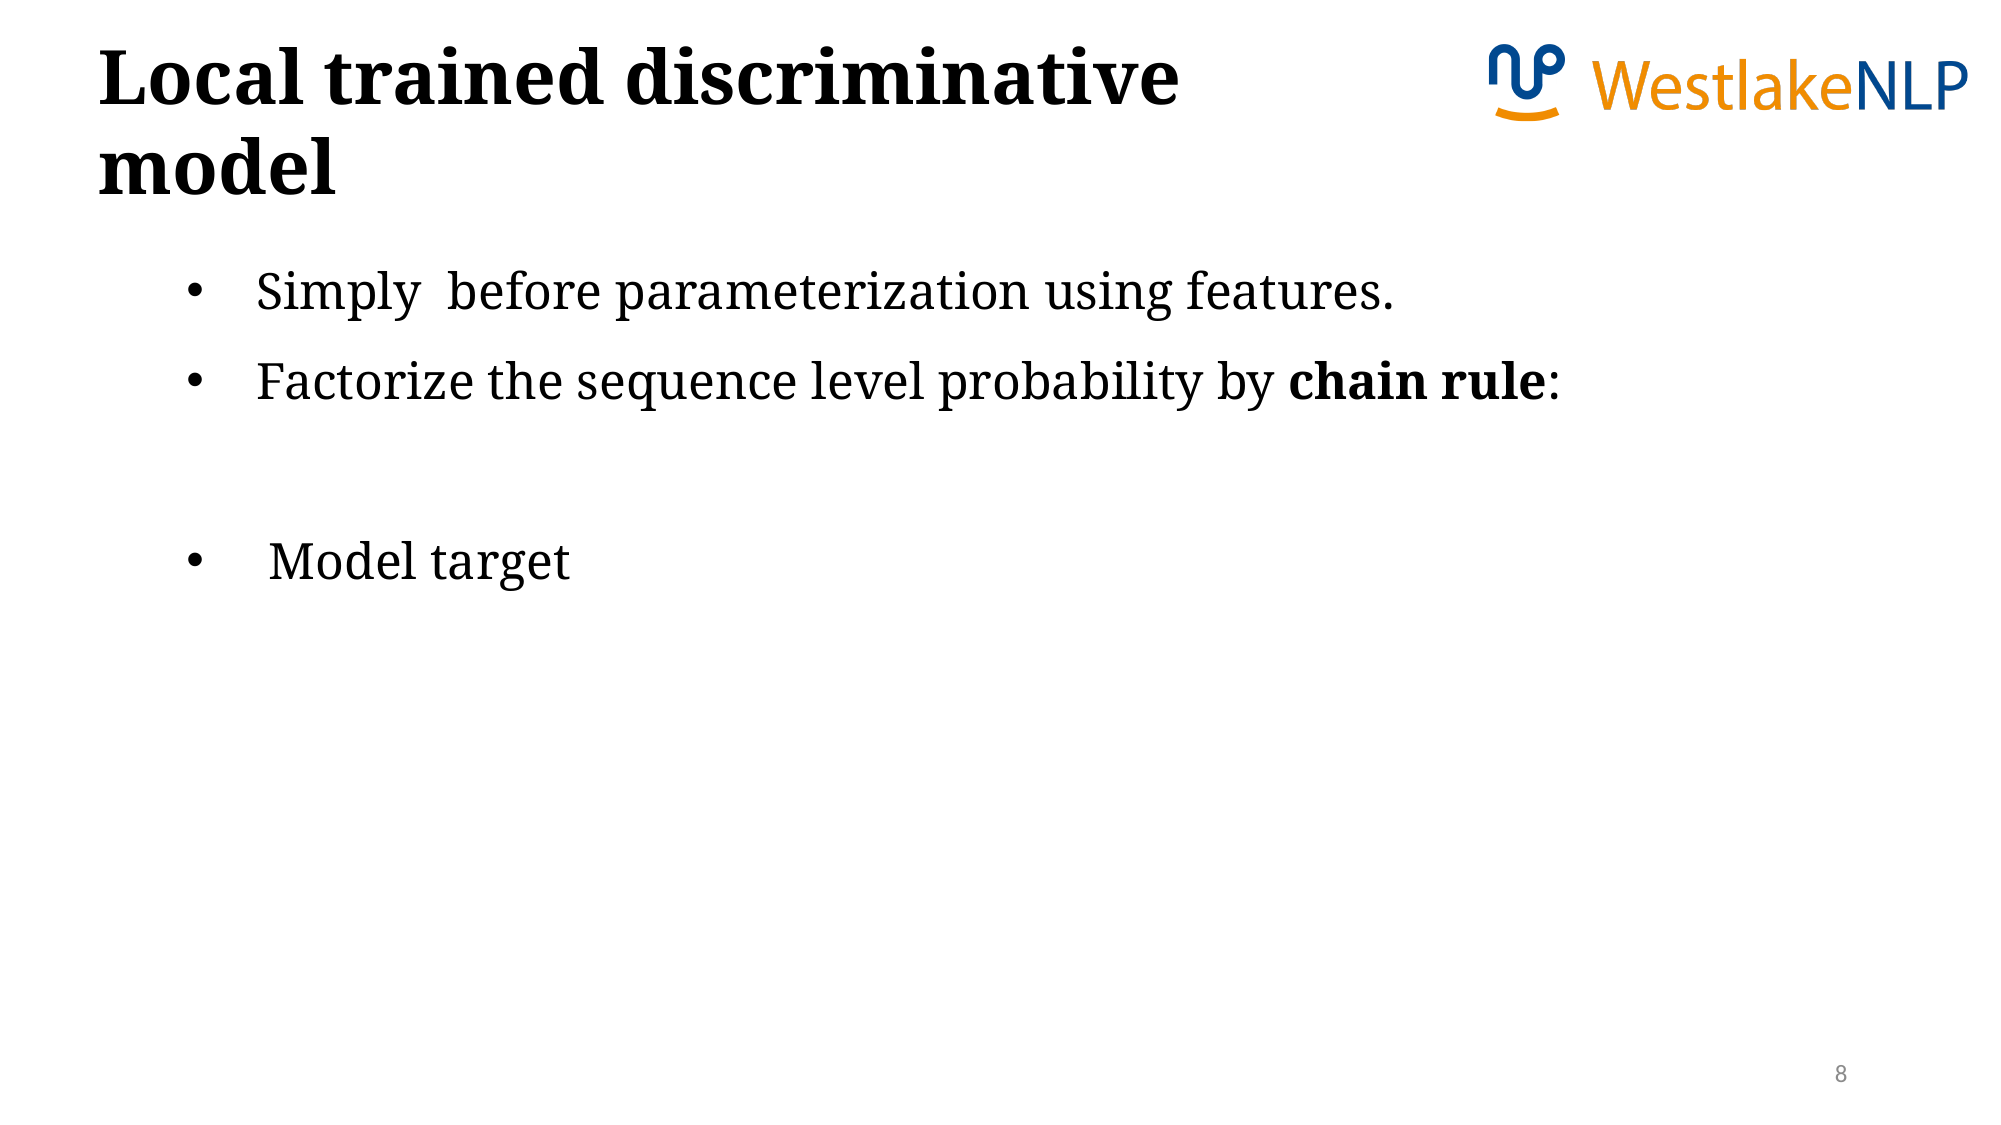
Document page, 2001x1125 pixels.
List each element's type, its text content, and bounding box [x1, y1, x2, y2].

slide_number 8 [1412, 1042, 1863, 1103]
picture [1459, 0, 2000, 170]
text_box Local trained discriminative model [84, 22, 1351, 218]
